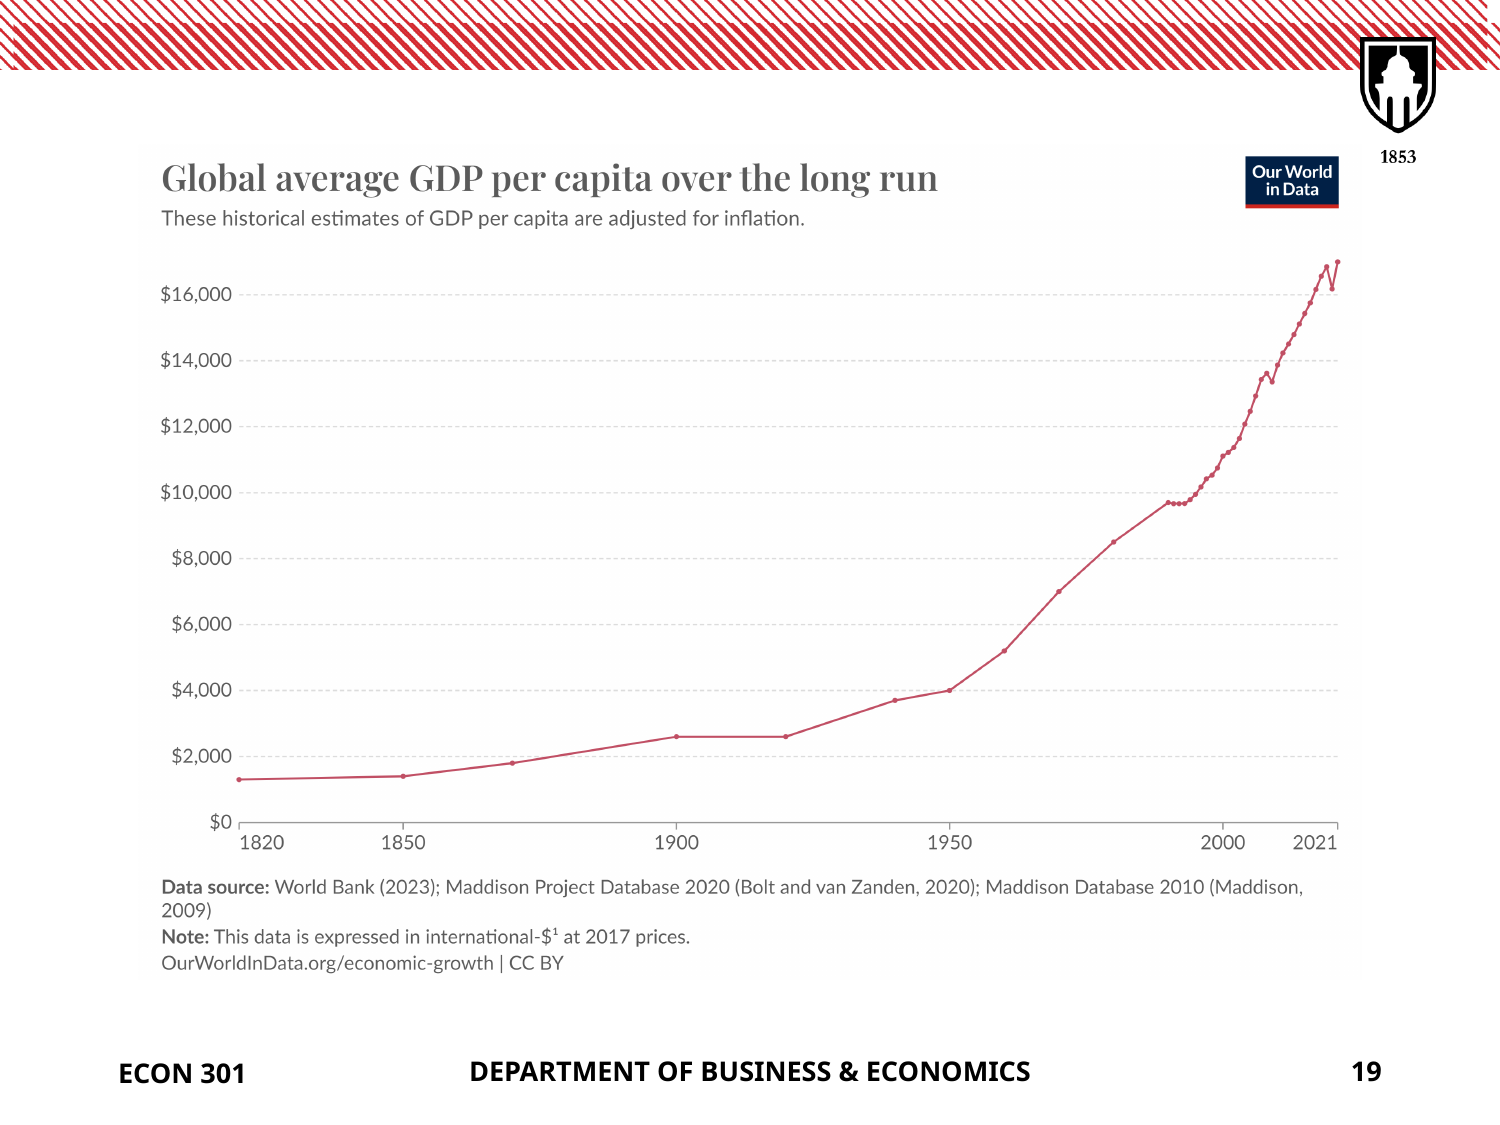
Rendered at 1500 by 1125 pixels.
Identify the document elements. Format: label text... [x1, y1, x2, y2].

picture [0, 0, 1500, 163]
footer DEPARTMENT OF BUSINESS & ECONOMICS [277, 1042, 1059, 1103]
slide_number ECON 301 [103, 1042, 277, 1103]
slide_number 19 [1059, 1042, 1397, 1103]
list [138, 144, 1362, 981]
